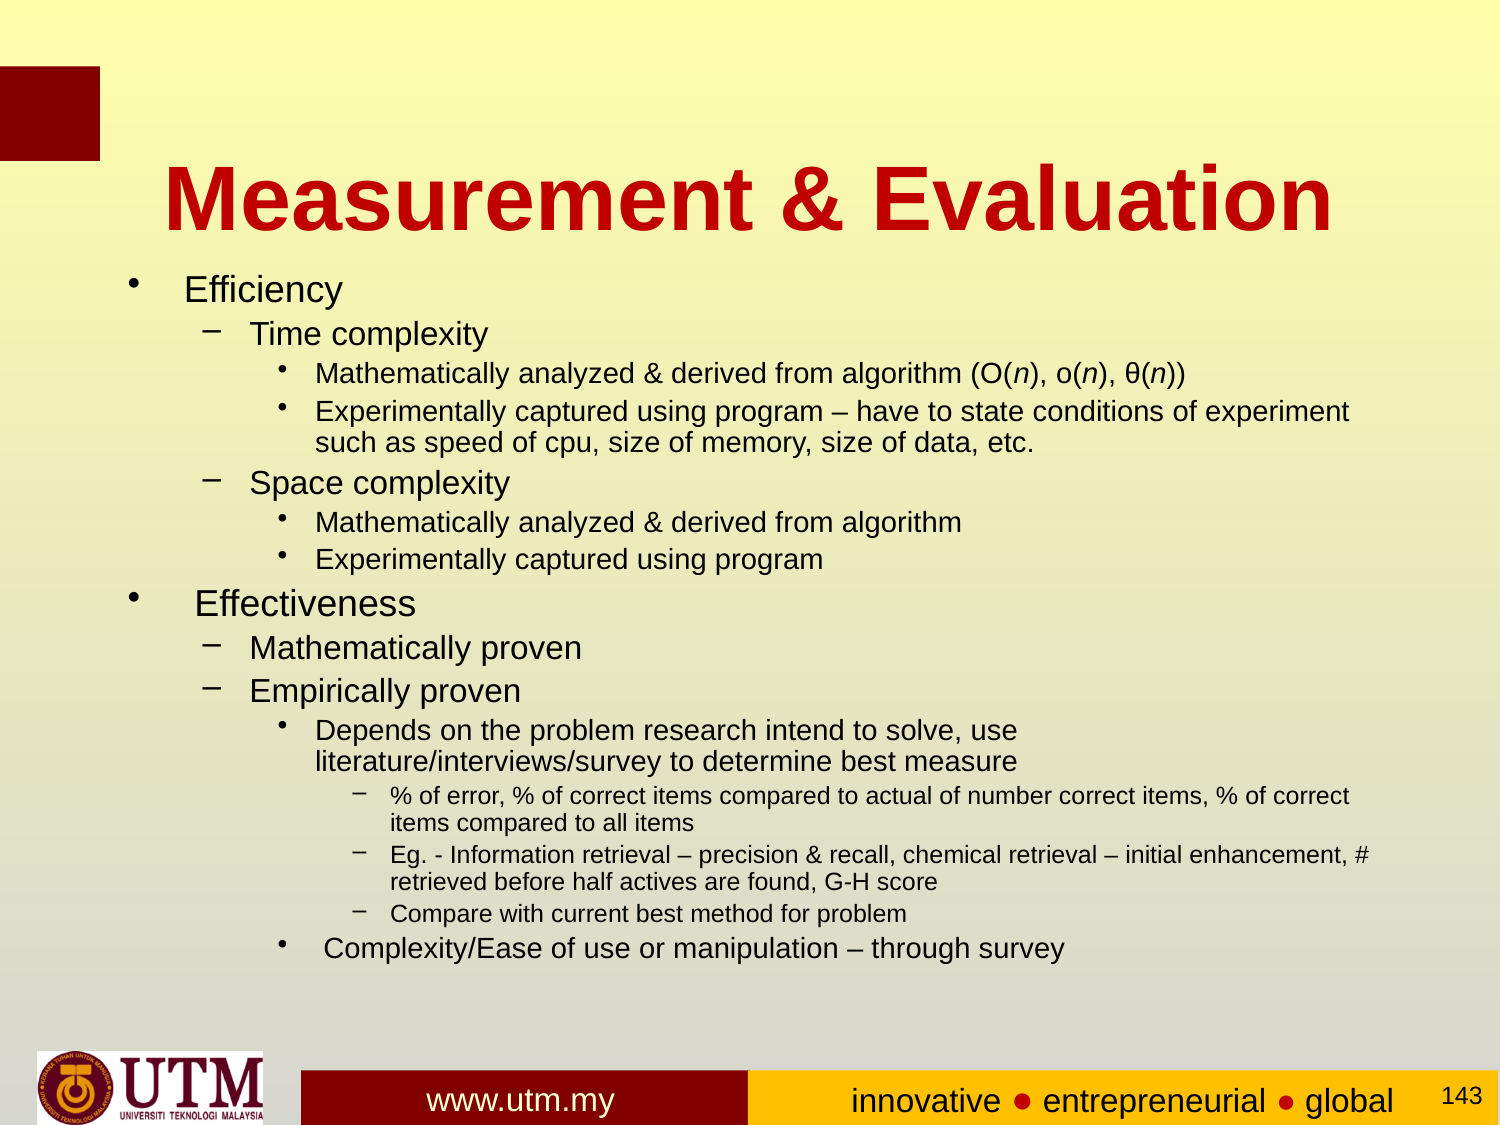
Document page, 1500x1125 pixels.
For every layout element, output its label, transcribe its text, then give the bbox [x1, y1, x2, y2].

title Measurement & Evaluation [112, 99, 1388, 262]
list Efficiency Time complexity Mathematically analyzed & derived from algorithm (O(n), o(n), θ(n)) Experimentally captured using program – have to state conditions of experiment such as speed of cpu, size of memory, size of data, etc. Space complexity Mathematically analyzed & derived from algorithm Experimentally captured using program Effectiveness Mathematically proven Empirically proven Depends on the problem research intend to solve, use literature/interviews/survey to determine best measure % of error, % of correct items compared to actual of number correct items, % of correct items compared to all items Eg. - Information retrieval – precision & recall, chemical retrieval – initial enhancement, # retrieved before half actives are found, G-H score Compare with current best method for problem Complexity/Ease of use or manipulation – through survey [112, 262, 1388, 938]
picture [37, 1051, 263, 1125]
